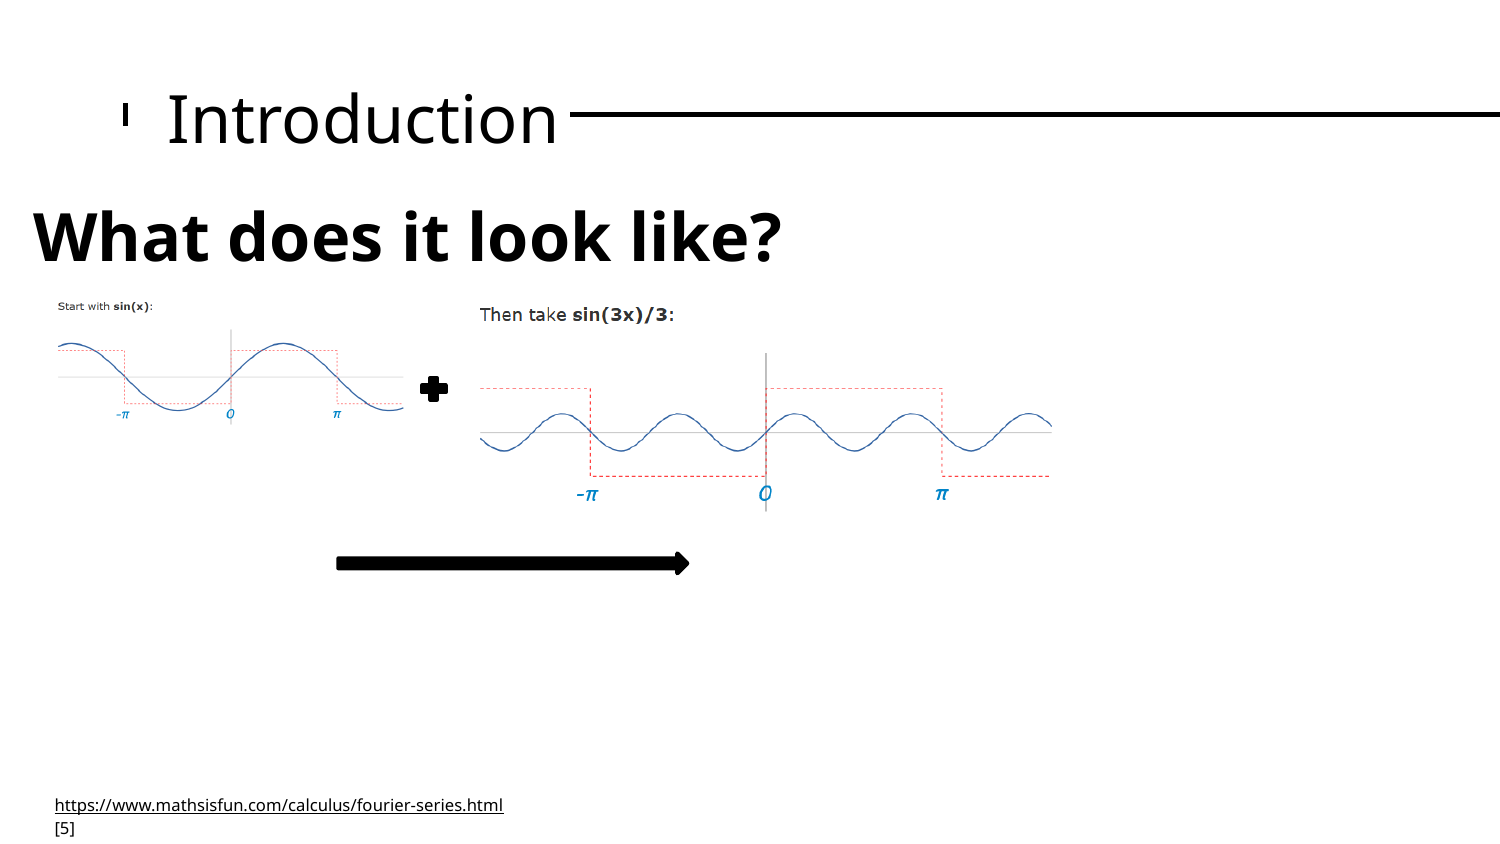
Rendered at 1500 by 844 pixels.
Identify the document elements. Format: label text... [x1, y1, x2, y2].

picture [450, 285, 1075, 537]
text_box What does it look like? [18, 179, 846, 277]
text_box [113, 103, 138, 127]
picture [42, 286, 430, 437]
text_box [336, 551, 690, 576]
title Introduction [152, 61, 1382, 156]
text_box [435, 376, 445, 402]
list https://www.mathsisfun.com/calculus/fourier-series.html [5] [39, 789, 534, 844]
